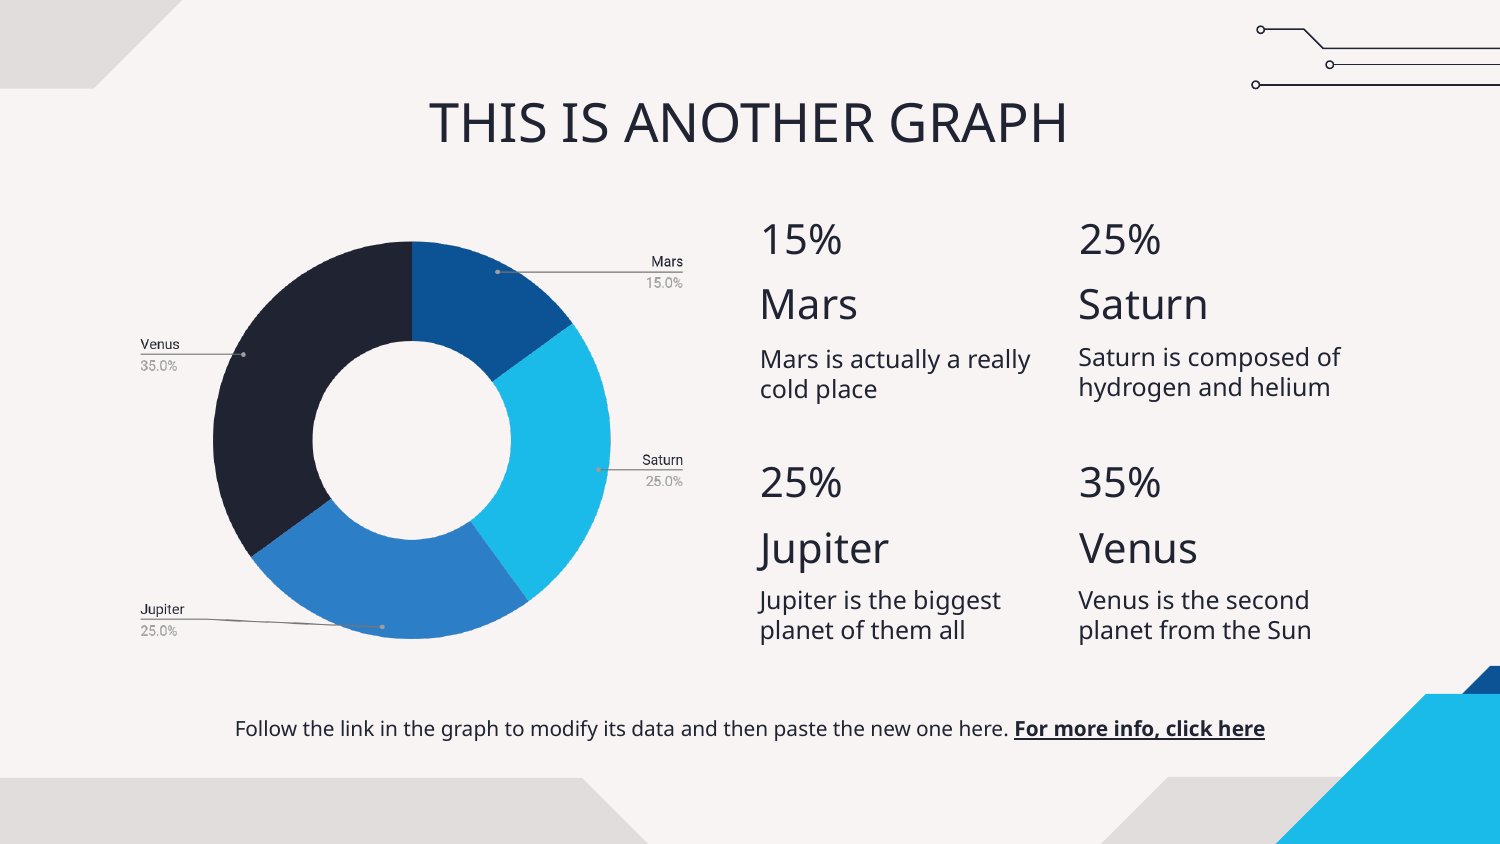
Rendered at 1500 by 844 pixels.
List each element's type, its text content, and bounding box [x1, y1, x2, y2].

text_box Mars [744, 265, 1063, 343]
text_box 35% [1064, 443, 1209, 522]
text_box Venus [1064, 508, 1383, 587]
text_box 25% [1064, 199, 1209, 278]
text_box Jupiter is the biggest planet of them all [744, 570, 1063, 677]
text_box Venus is the second planet from the Sun [1063, 570, 1382, 677]
title THIS IS ANOTHER GRAPH [118, 72, 1382, 167]
text_box 25% [745, 443, 890, 522]
text_box Saturn is composed of hydrogen and helium [1063, 343, 1382, 433]
text_box Jupiter [745, 508, 1064, 587]
text_box Mars is actually a really cold place [744, 343, 1064, 435]
text_box Saturn [1063, 265, 1383, 343]
text_box Follow the link in the graph to modify its data and then paste the new one here. For more info, click here [161, 700, 1339, 751]
picture [117, 218, 706, 662]
text_box 15% [745, 199, 890, 278]
